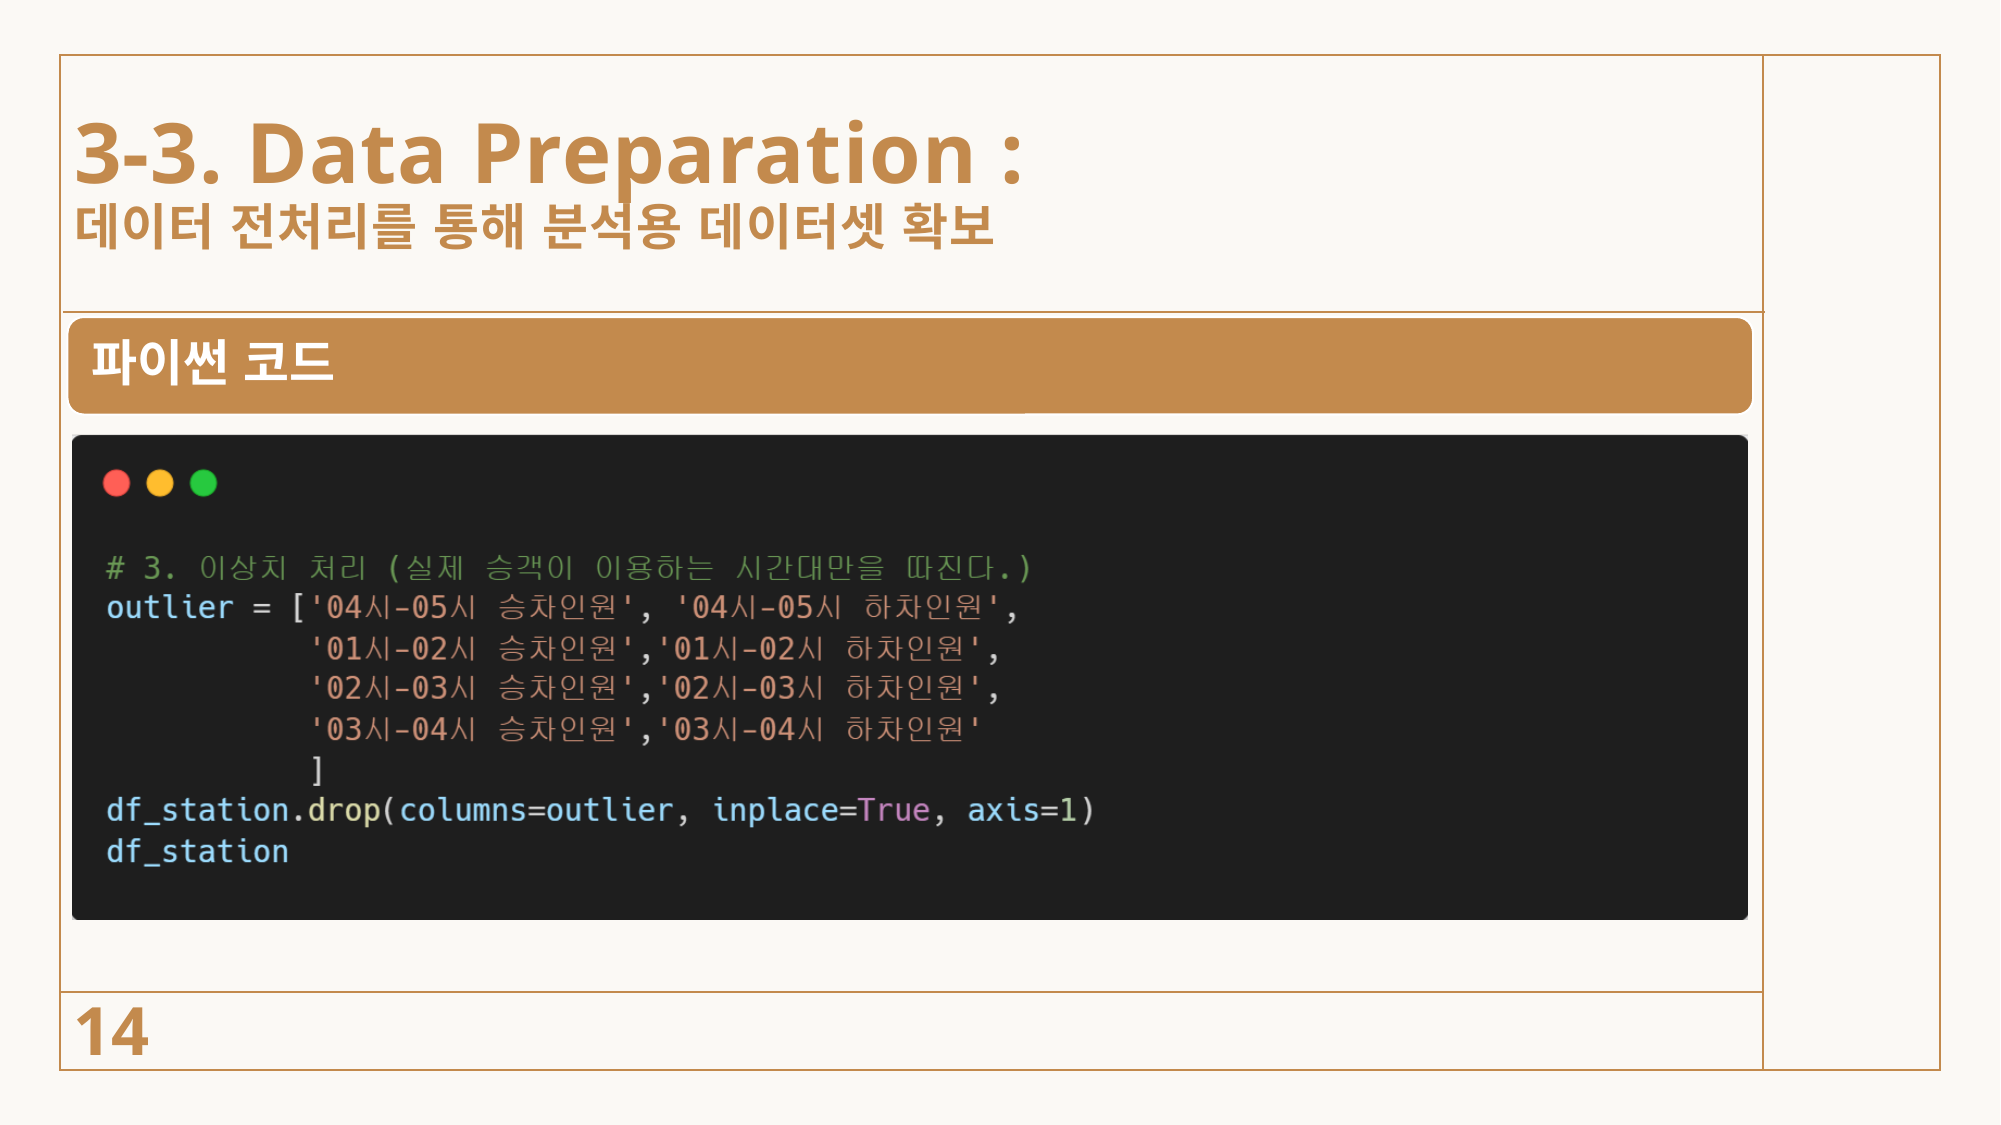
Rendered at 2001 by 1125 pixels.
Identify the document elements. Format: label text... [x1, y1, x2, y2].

title 3-3. Data Preparation : 데이터 전처리를 통해 분석용 데이터셋 확보 [56, 80, 1620, 285]
picture [72, 434, 1748, 920]
slide_number 14 [33, 970, 190, 1095]
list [56, 303, 1762, 952]
